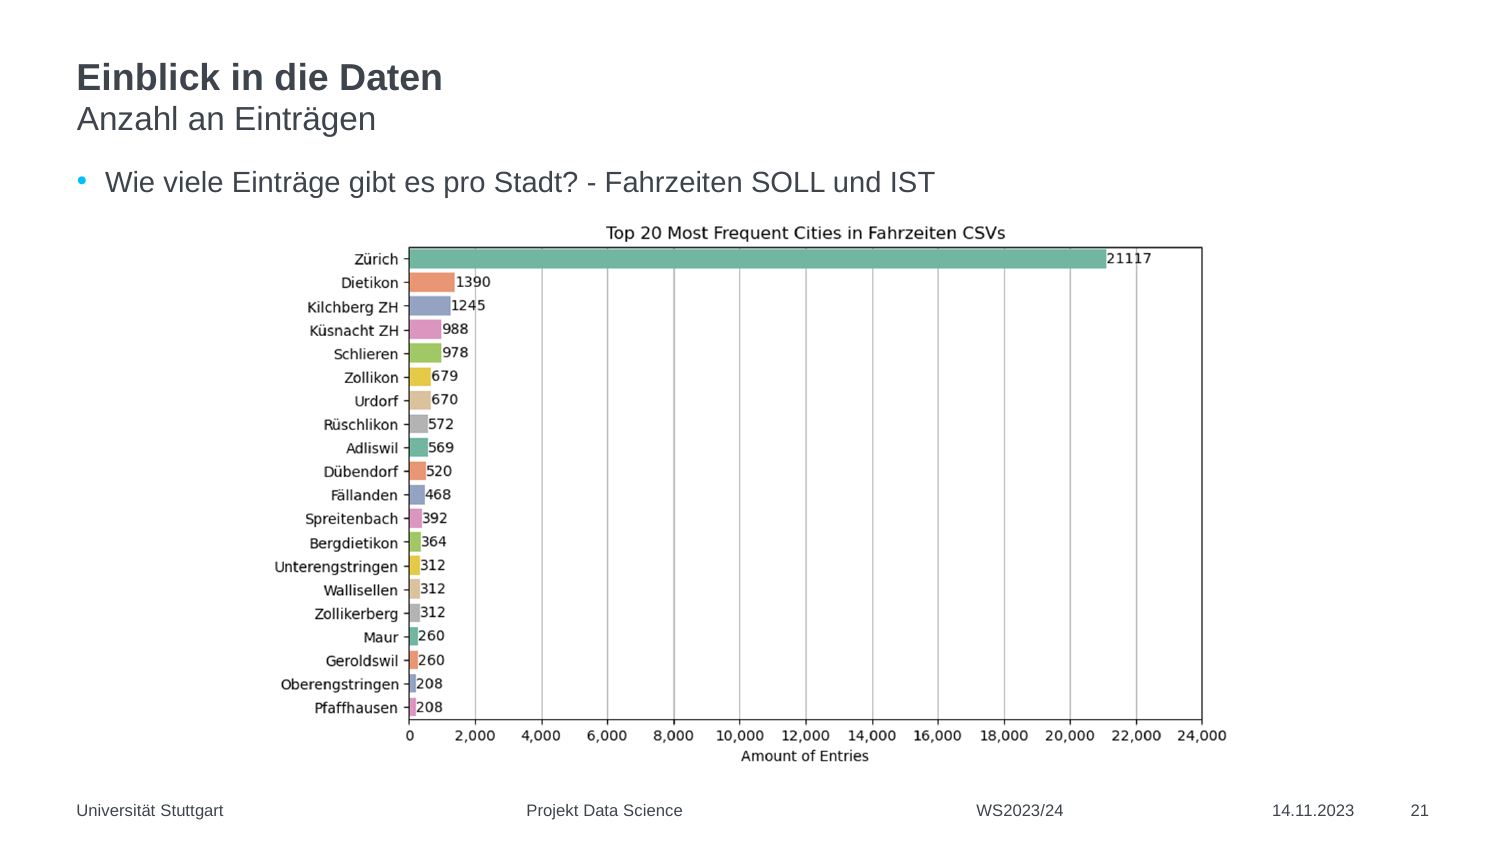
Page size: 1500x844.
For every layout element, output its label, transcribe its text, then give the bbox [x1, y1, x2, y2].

picture [264, 216, 1236, 773]
list Anzahl an Einträgen [76, 89, 1430, 131]
list Wie viele Einträge gibt es pro Stadt? - Fahrzeiten SOLL und IST [76, 156, 1430, 773]
title Einblick in die Daten [76, 58, 1430, 89]
slide_number 21 [1392, 799, 1430, 821]
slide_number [1272, 799, 1360, 821]
footer Universität Stuttgart Projekt Data Science WS2023/24 [76, 799, 1072, 821]
